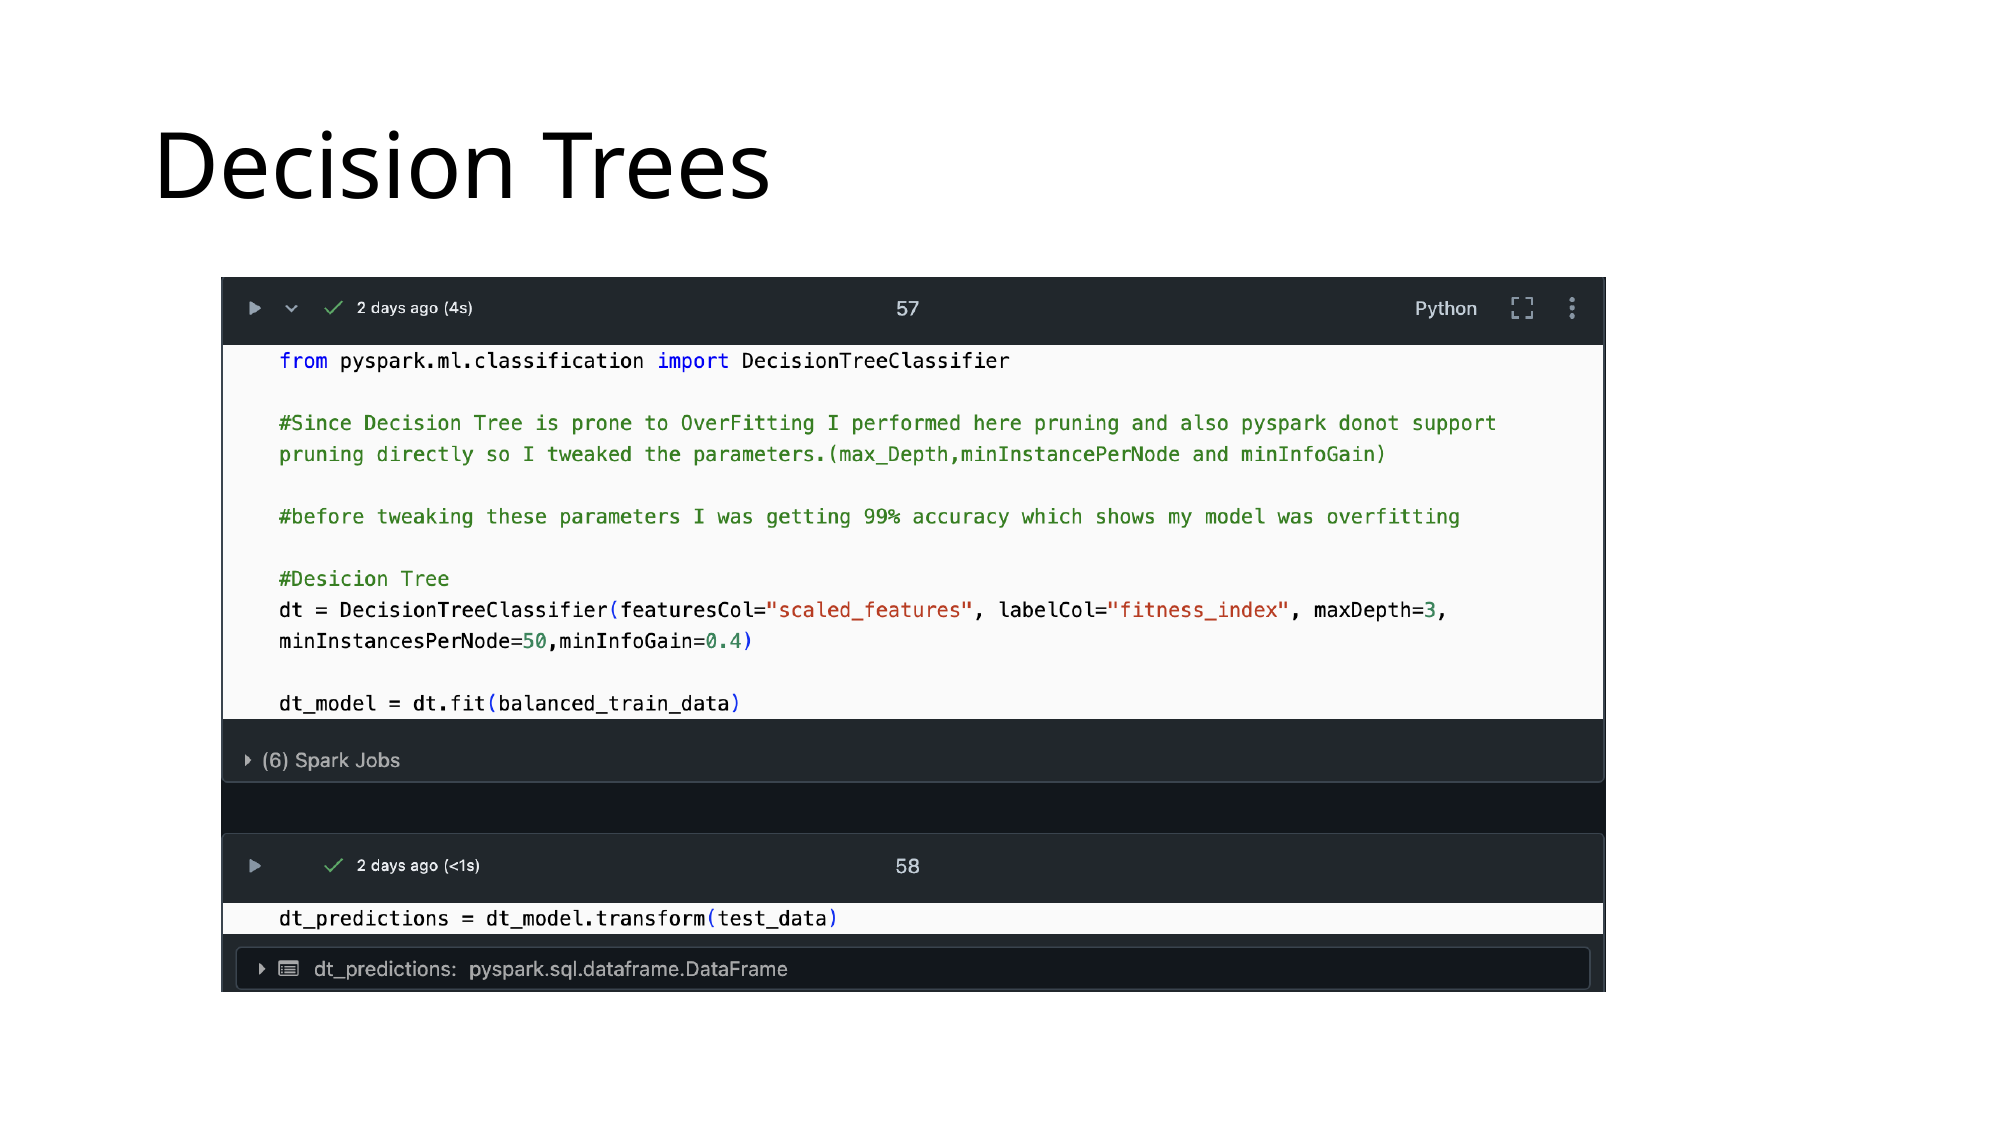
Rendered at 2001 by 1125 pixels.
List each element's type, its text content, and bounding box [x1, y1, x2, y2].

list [221, 277, 1606, 992]
title Decision Trees [137, 59, 1863, 278]
